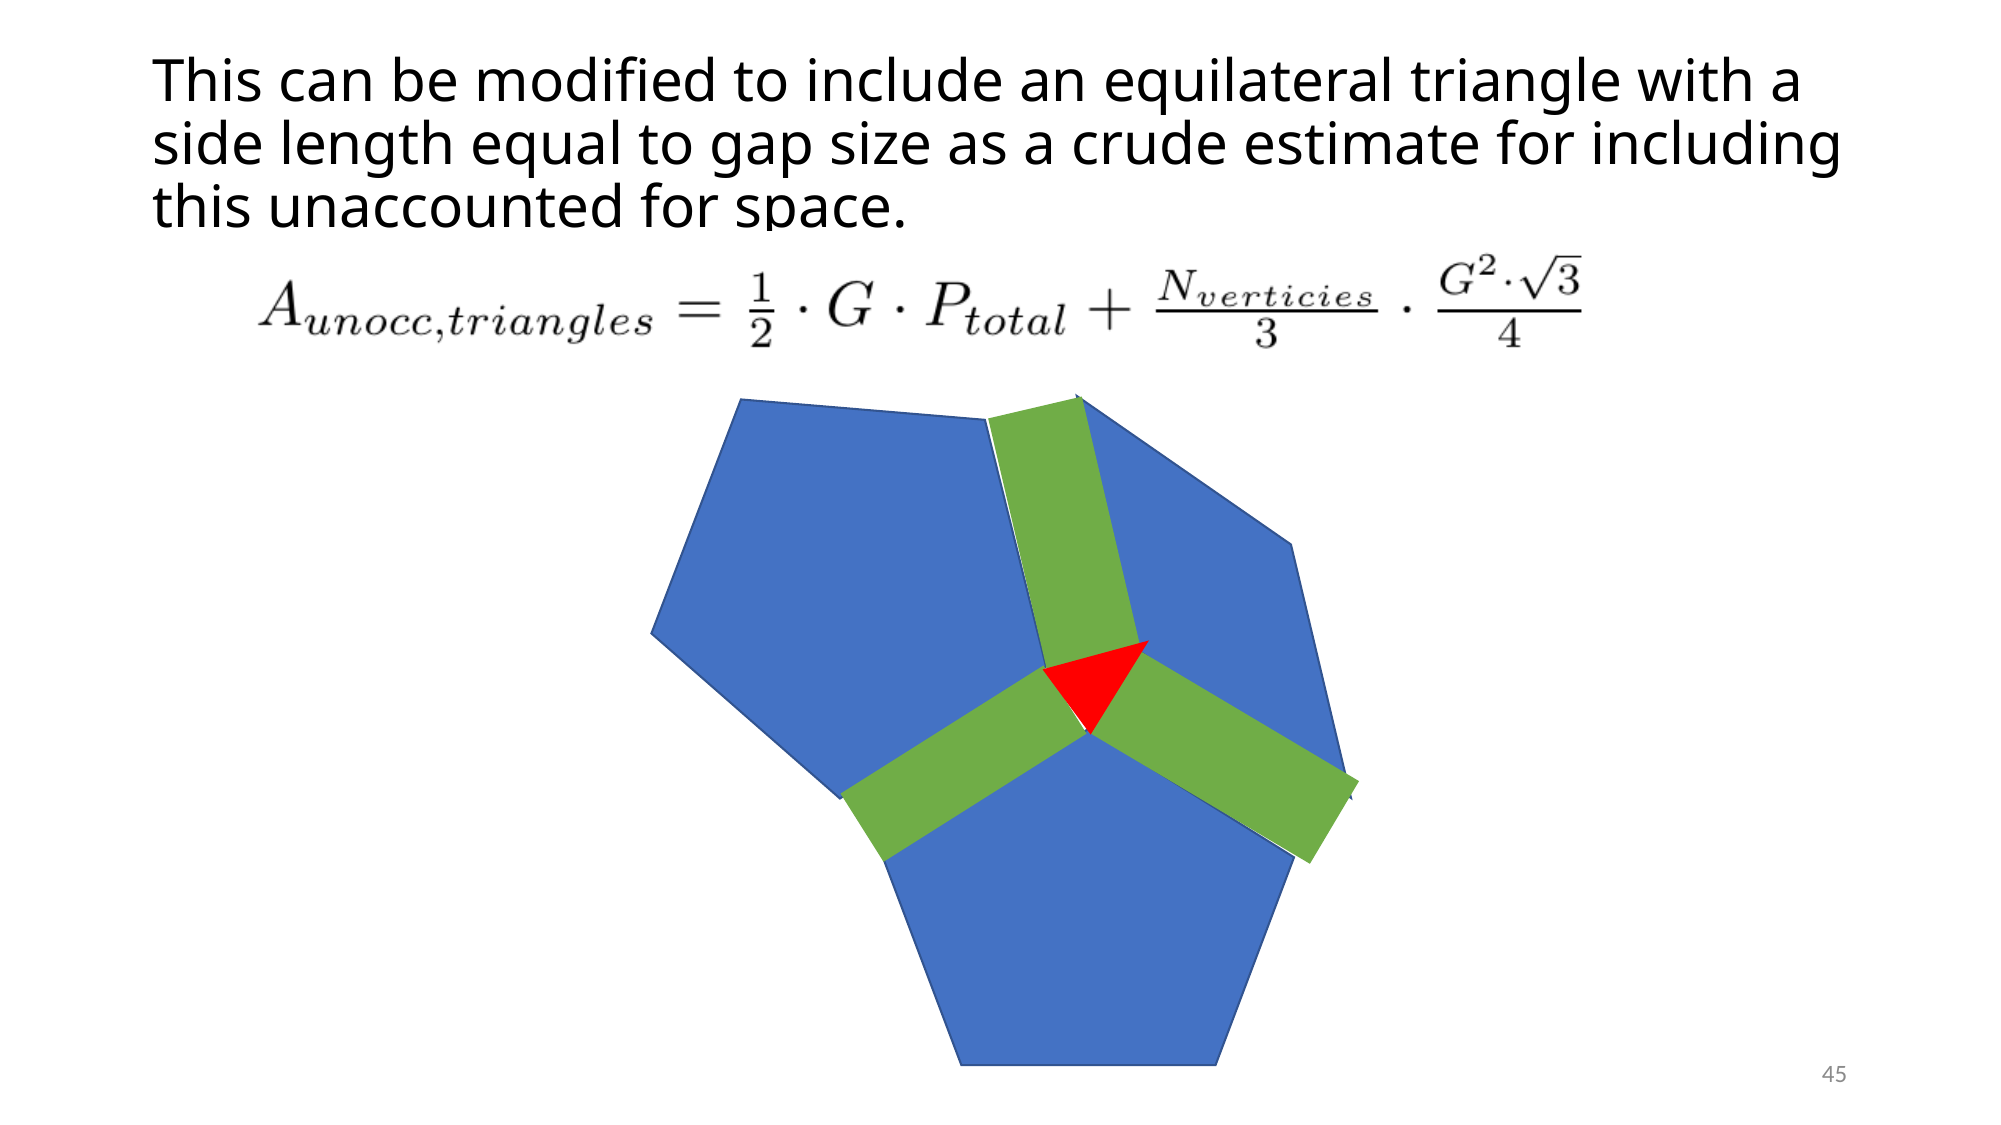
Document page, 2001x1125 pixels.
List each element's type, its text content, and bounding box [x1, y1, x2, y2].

text_box [840, 665, 1087, 862]
text_box [1083, 399, 1347, 773]
text_box [883, 729, 1296, 1067]
slide_number 45 [1412, 1042, 1863, 1103]
picture [238, 231, 1638, 385]
text_box [988, 396, 1140, 668]
title This can be modified to include an equilateral triangle with a side length equal to gap size as a crude estimate for including this unaccounted for space. [137, 59, 1863, 233]
text_box [1091, 652, 1360, 864]
text_box [650, 398, 1046, 800]
text_box [1042, 640, 1149, 735]
